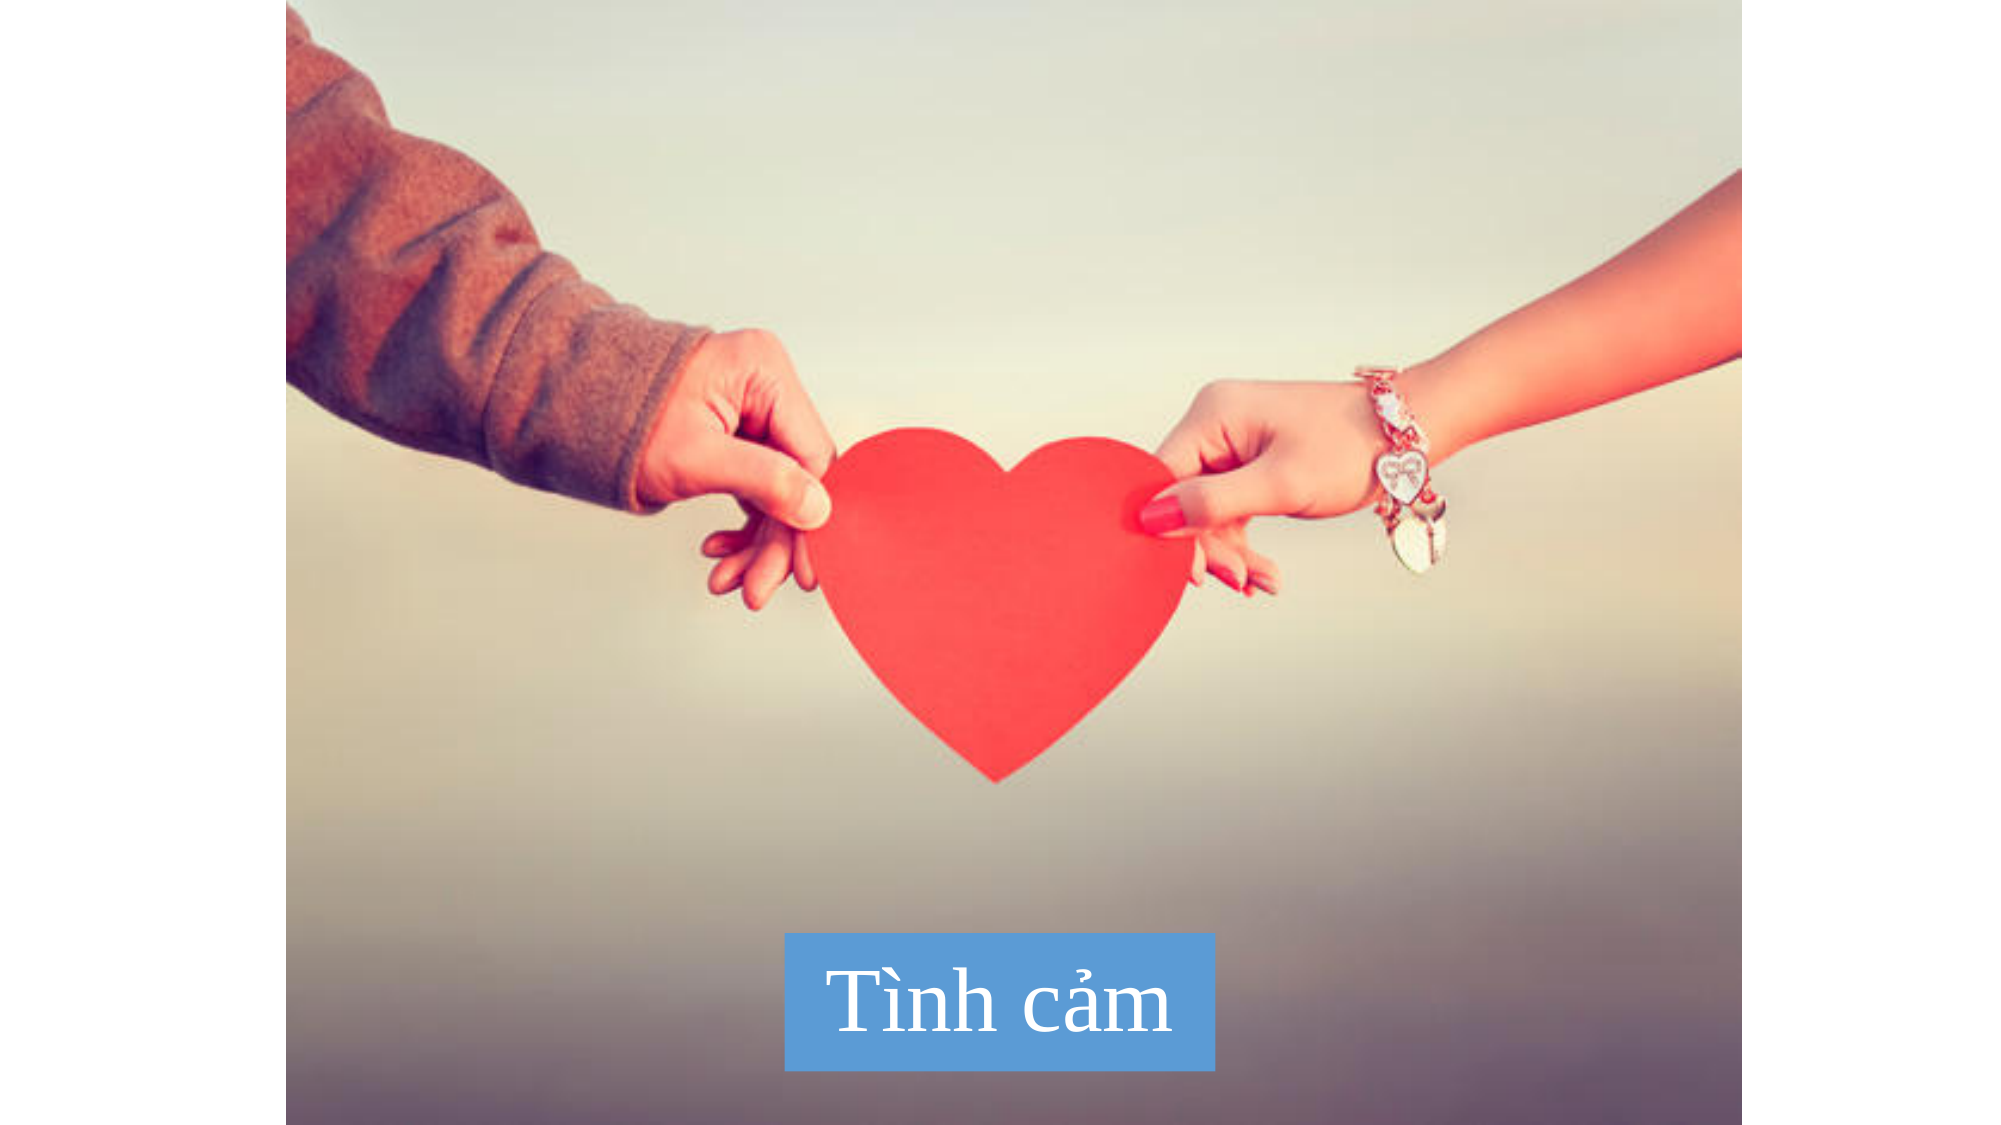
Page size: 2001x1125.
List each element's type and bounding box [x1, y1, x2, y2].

picture [286, 0, 1742, 1125]
